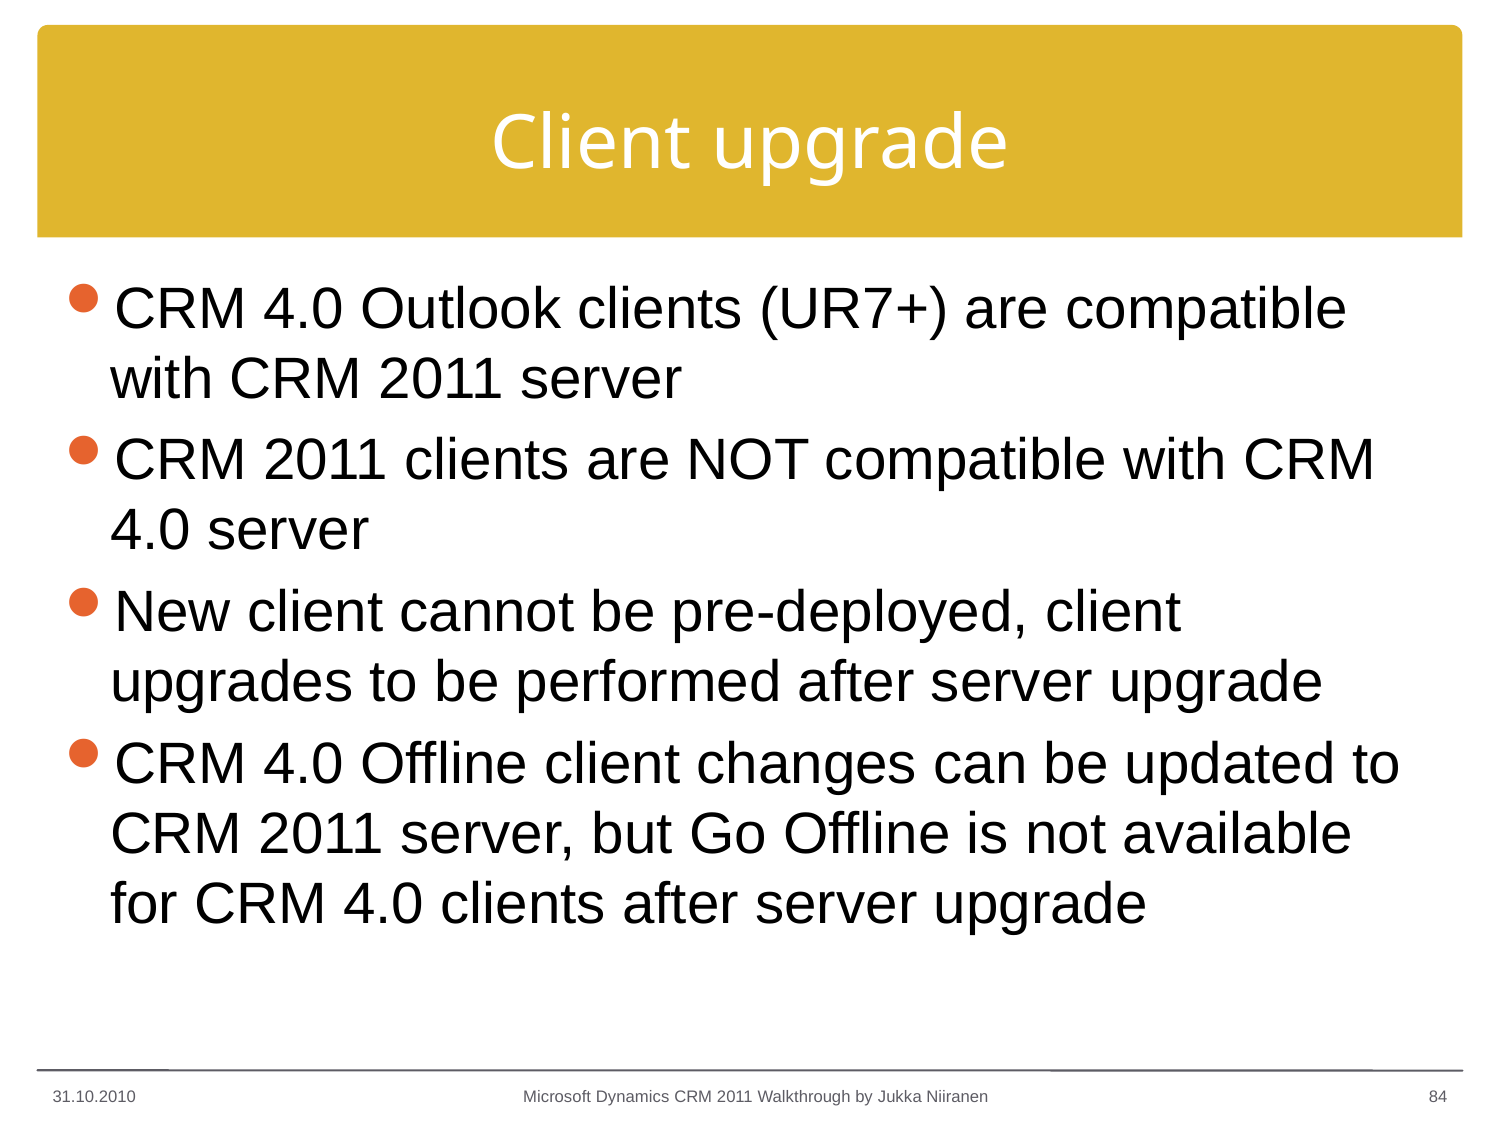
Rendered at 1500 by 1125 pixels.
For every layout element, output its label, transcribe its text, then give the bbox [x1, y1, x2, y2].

list CRM 4.0 Outlook clients (UR7+) are compatible with CRM 2011 server CRM 2011 clients are NOT compatible with CRM 4.0 server New client cannot be pre-deployed, client upgrades to be performed after server upgrade CRM 4.0 Offline client changes can be updated to CRM 2011 server, but Go Offline is not available for CRM 4.0 clients after server upgrade [50, 262, 1450, 1050]
title Client upgrade [50, 45, 1450, 233]
footer Microsoft Dynamics CRM 2011 Walkthrough by Jukka Niiranen [474, 1069, 1038, 1123]
slide_number 84 [1112, 1069, 1463, 1123]
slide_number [37, 1069, 388, 1123]
